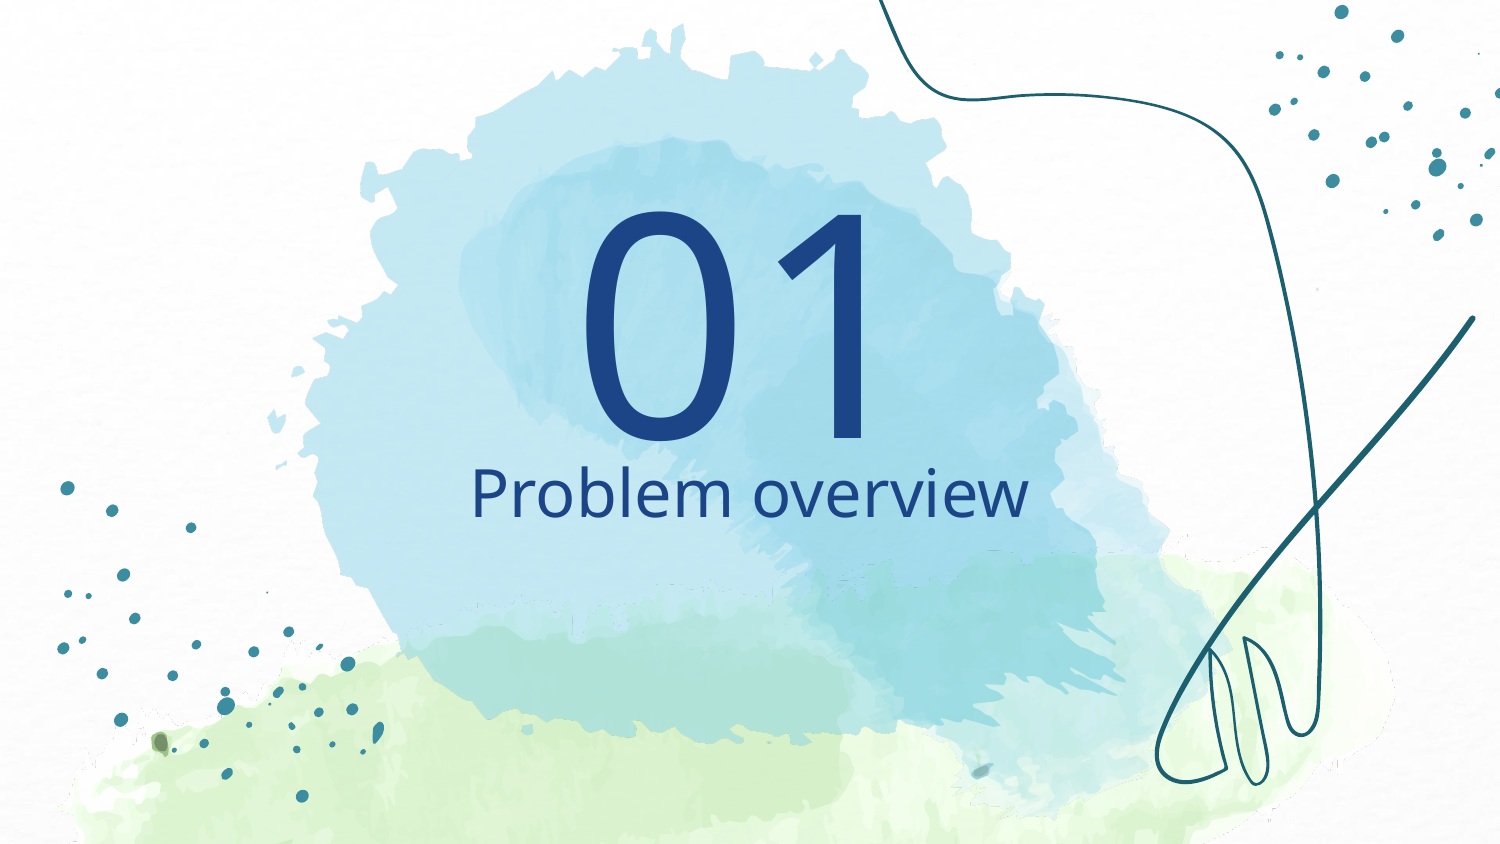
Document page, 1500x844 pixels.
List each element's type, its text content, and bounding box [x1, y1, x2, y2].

picture [1159, 653, 1224, 780]
picture [1211, 516, 1318, 783]
picture [0, 0, 1500, 844]
title Problem overview [434, 425, 1066, 556]
title 01 [434, 166, 1066, 425]
